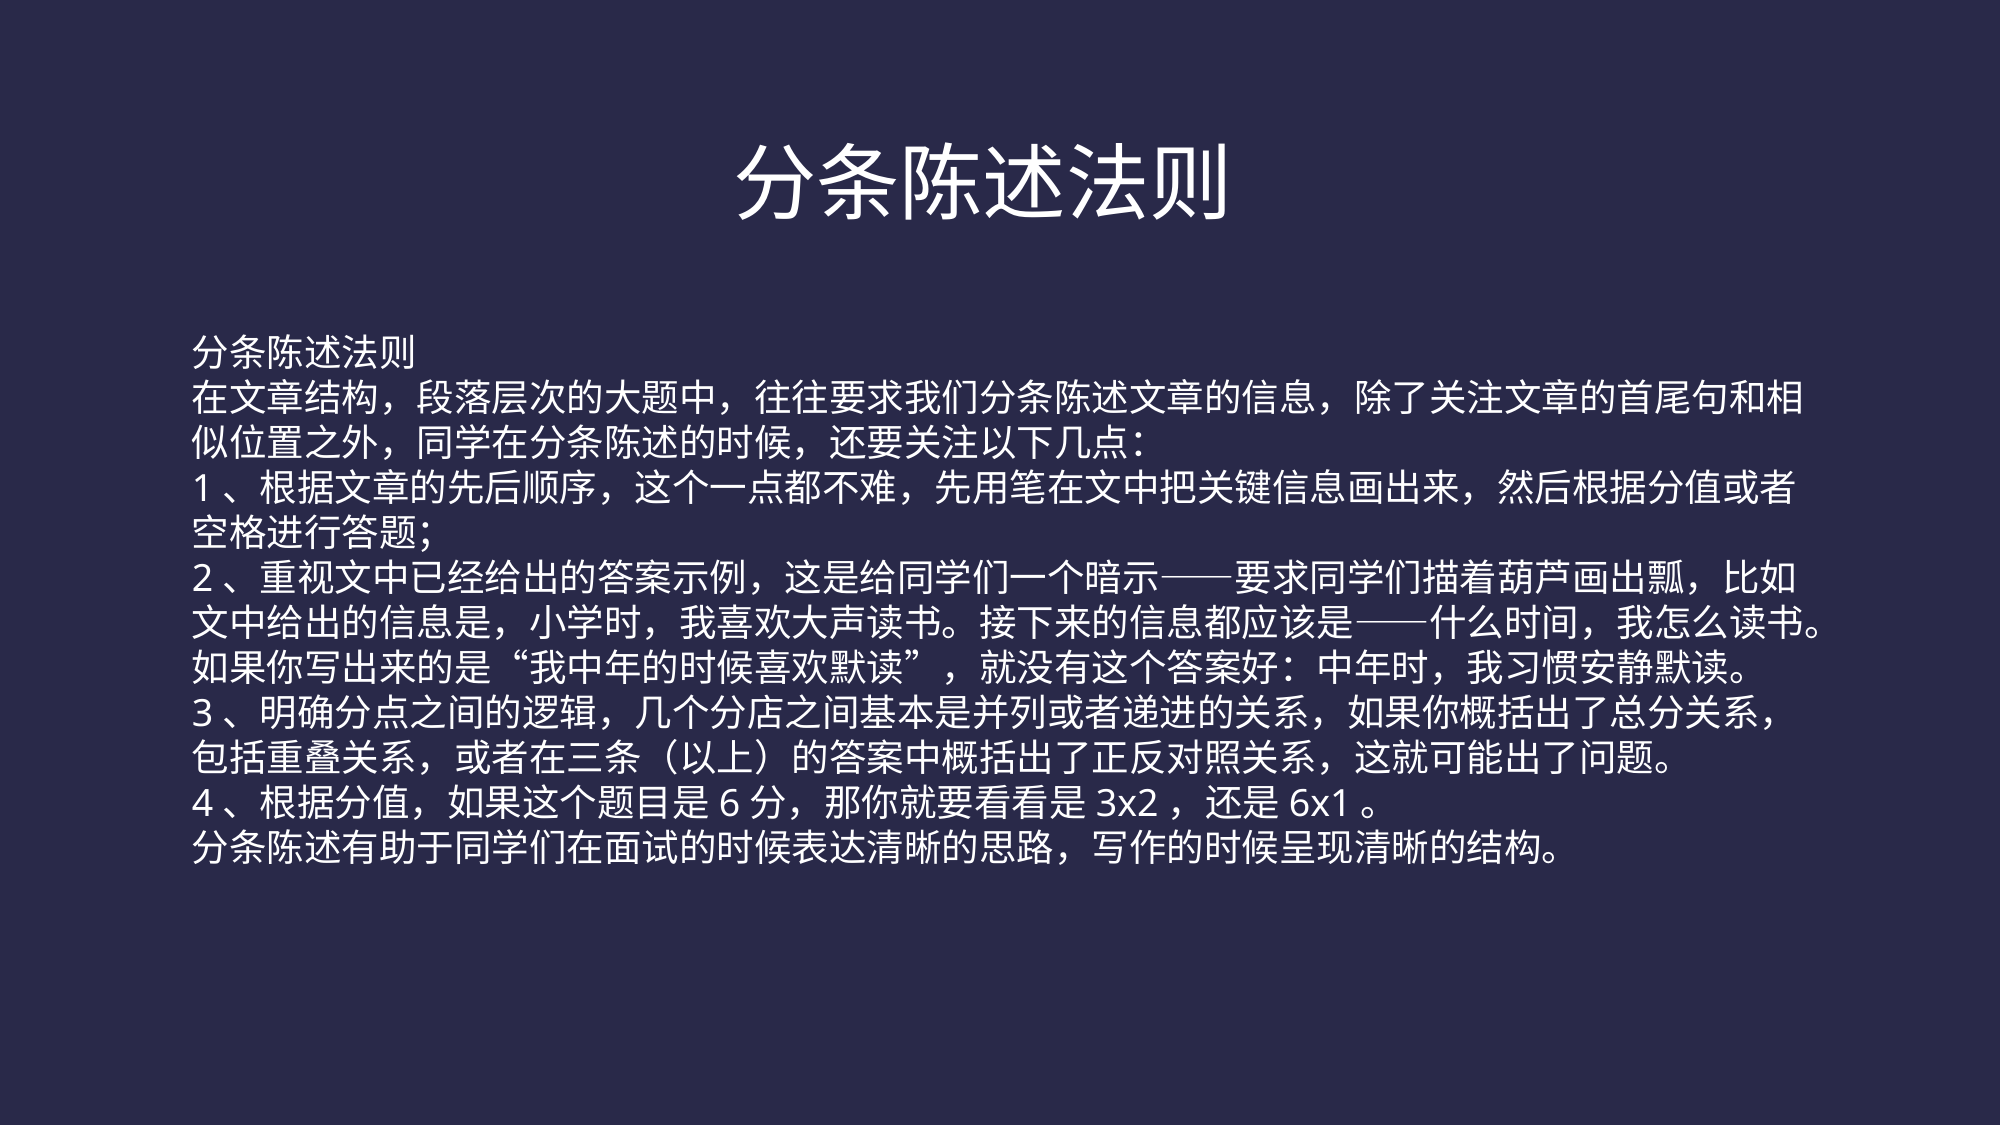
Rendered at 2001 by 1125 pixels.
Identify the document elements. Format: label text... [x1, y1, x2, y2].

text_box 分条陈述法则 [718, 122, 1248, 238]
text_box 分条陈述法则 在文章结构，段落层次的大题中，往往要求我们分条陈述文章的信息，除了关注文章的首尾句和相似位置之外，同学在分条陈述的时候，还要关注以下几点： 1、根据文章的先后顺序，这个一点都不难，先用笔在文中把关键信息画出来，然后根据分值或者空格进行答题； 2、重视文中已经给出的答案示例，这是给同学们一个暗示——要求同学们描着葫芦画出瓢，比如文中给出的信息是，小学时，我喜欢大声读书。接下来的信息都应该是——什么时间，我怎么读书。如果你写出来的是“我中年的时候喜欢默读”，就没有这个答案好：中年时，我习惯安静默读。 3、明确分点之间的逻辑，几个分店之间基本是并列或者递进的关系，如果你概括出了总分关系，包括重叠关系，或者在三条（以上）的答案中概括出了正反对照关系，这就可能出了问题。 4、根据分值，如果这个题目是6分，那你就要看看是3x2，还是6x1。 分条陈述有助于同学们在面试的时候表达清晰的思路，写作的时候呈现清晰的结构。 [177, 322, 1832, 877]
